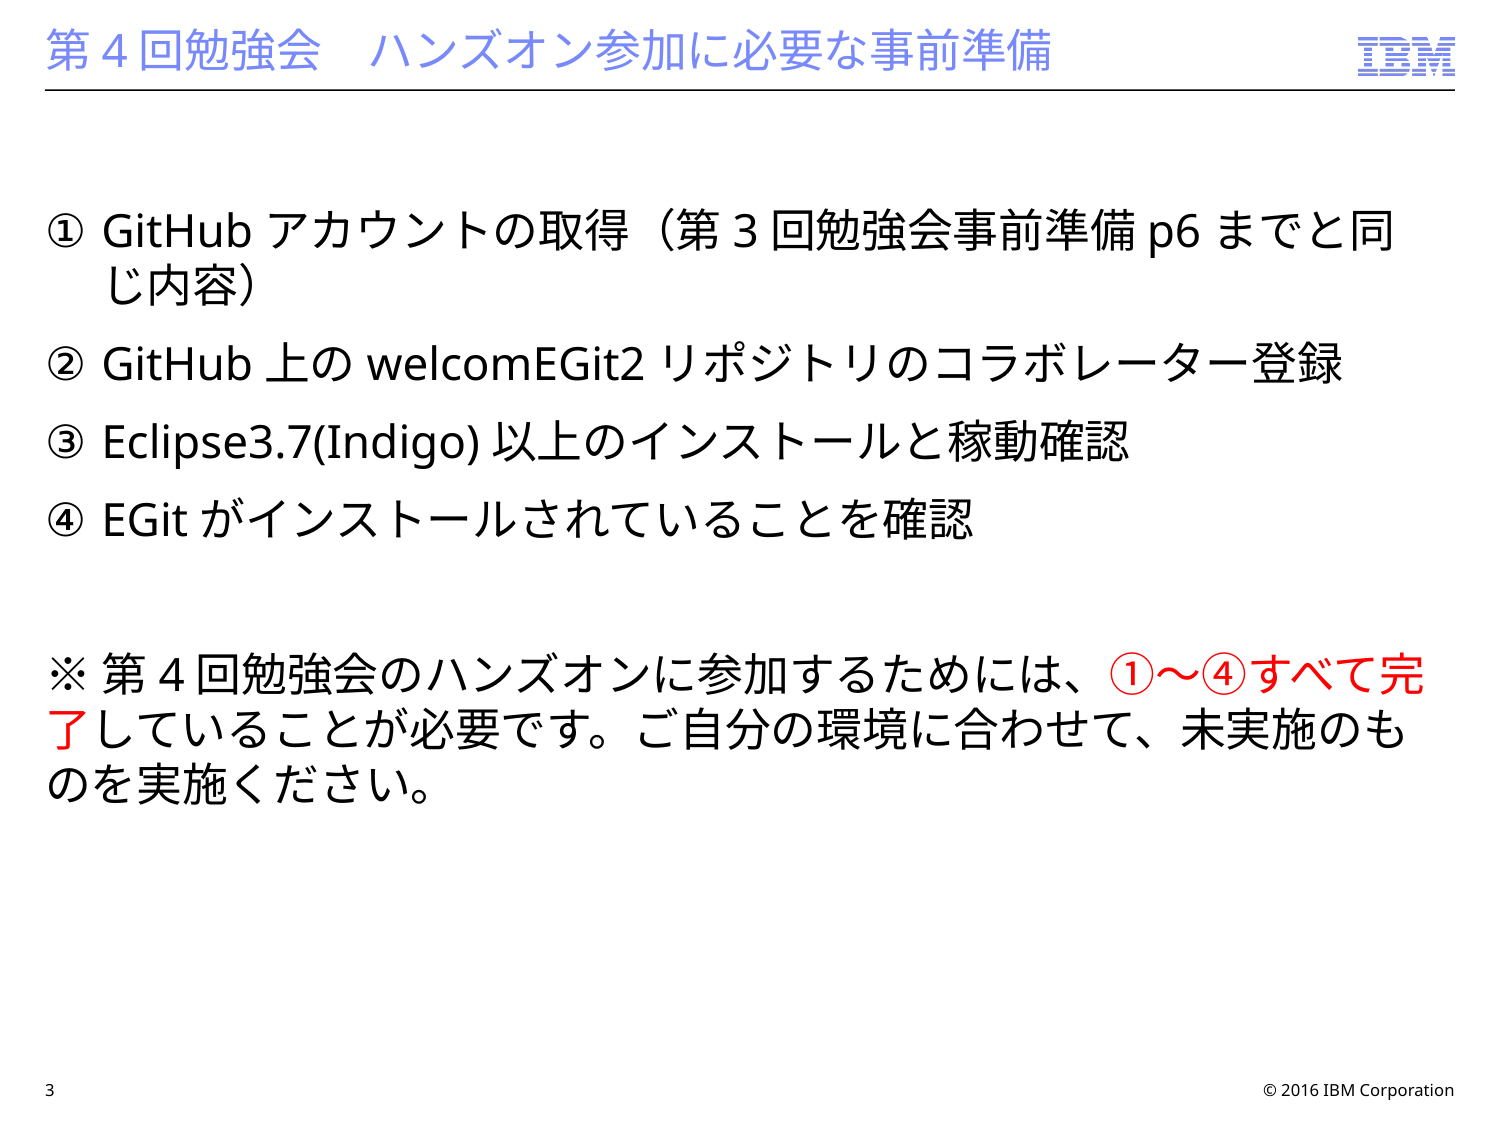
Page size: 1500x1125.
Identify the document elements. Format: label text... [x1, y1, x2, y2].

title 第4回勉強会 ハンズオン参加に必要な事前準備 [29, 20, 1455, 89]
slide_number 3 [29, 1072, 91, 1103]
list GitHubアカウントの取得（第3回勉強会事前準備p6までと同じ内容） GitHub上のwelcomEGit2リポジトリのコラボレーター登録 Eclipse3.7(Indigo)以上のインストールと稼動確認 EGitがインストールされていることを確認 ※第4回勉強会のハンズオンに参加するためには、①～④すべて完了していることが必要です。ご自分の環境に合わせて、未実施のものを実施ください。 [29, 116, 1455, 999]
